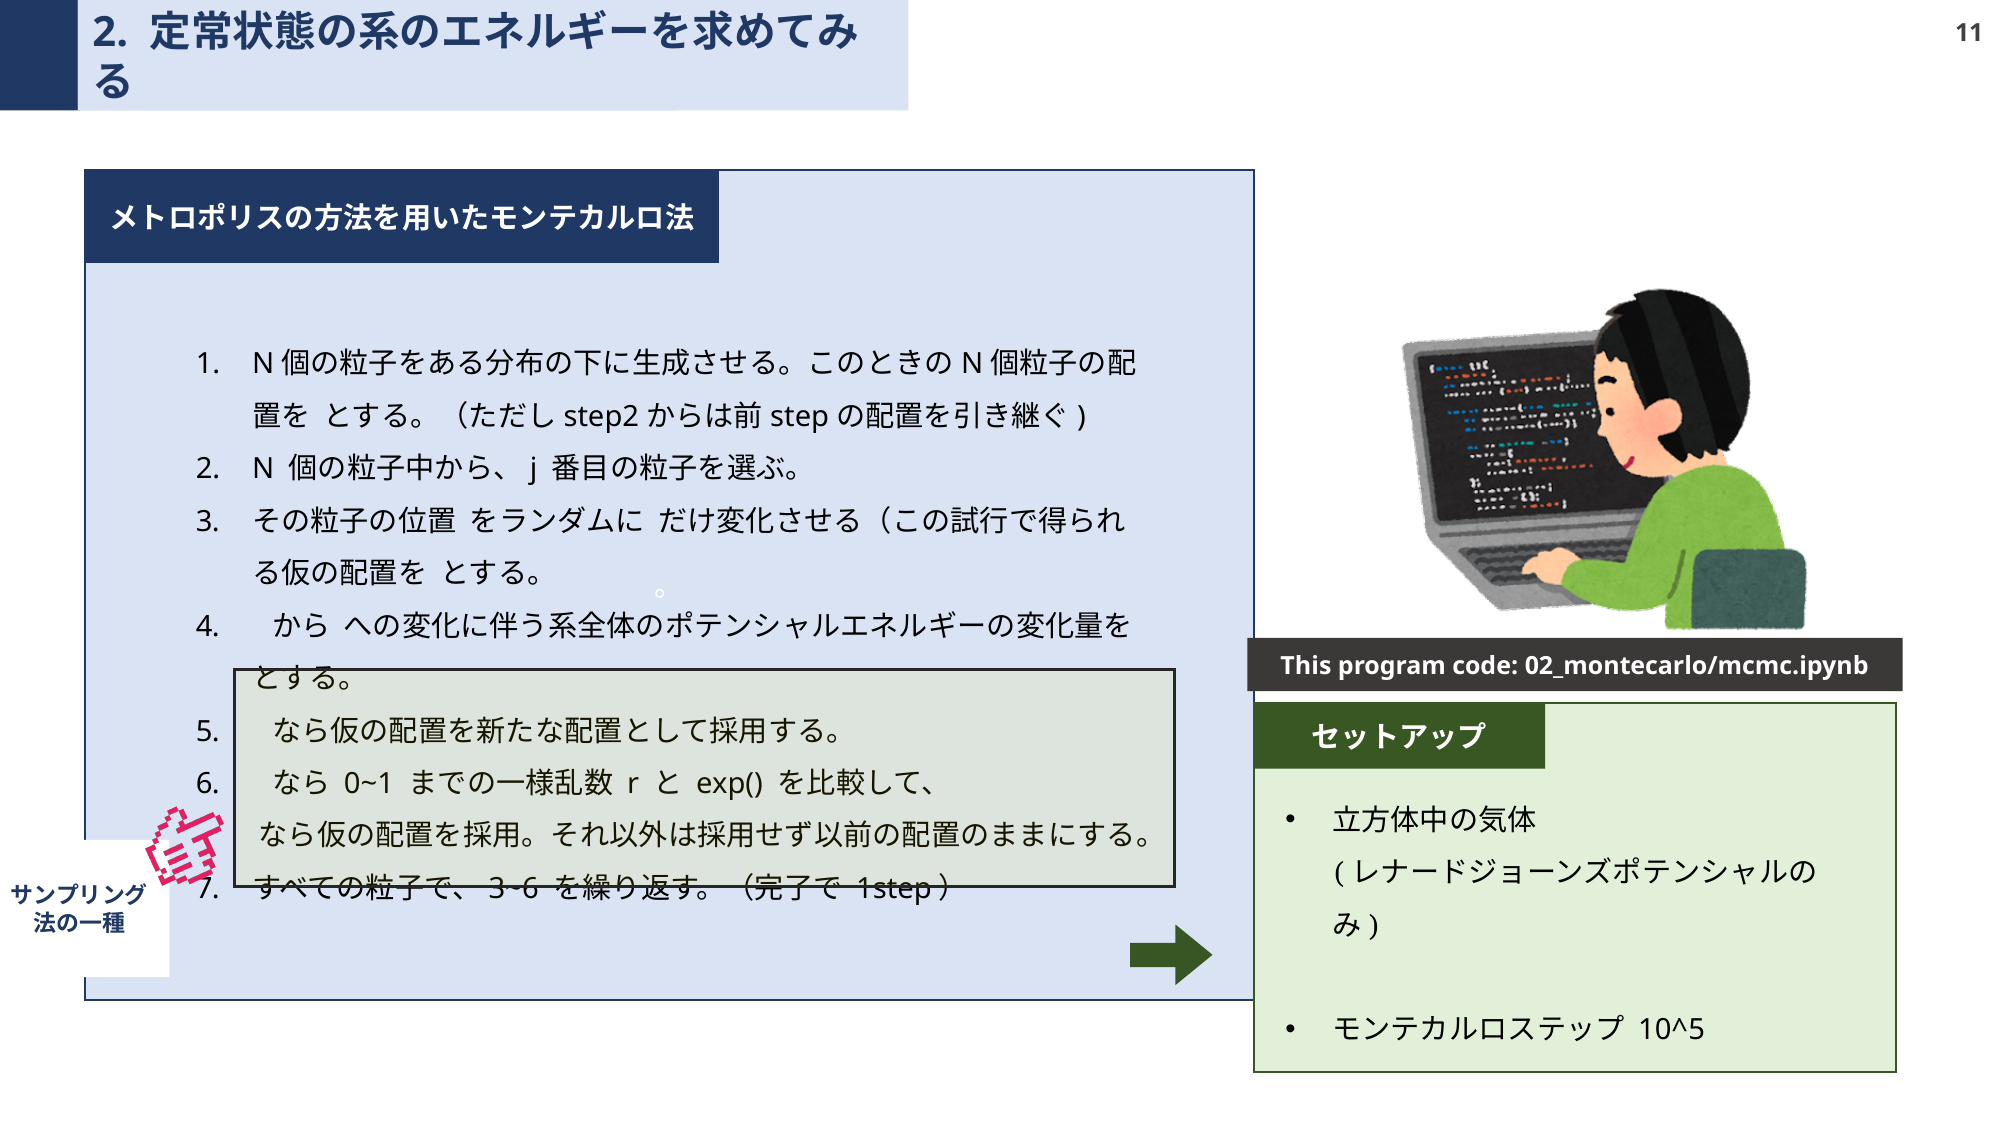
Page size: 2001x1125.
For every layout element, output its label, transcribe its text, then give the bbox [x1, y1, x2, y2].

text_box 2. 定常状態の系のエネルギーを求めてみる [77, 0, 909, 111]
slide_number 11 [1863, 0, 1999, 68]
picture [1392, 262, 1818, 650]
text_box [1253, 703, 1897, 1073]
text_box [1140, 913, 1202, 997]
picture [149, 802, 226, 884]
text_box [85, 169, 1254, 1001]
text_box This program code: 02_montecarlo/mcmc.ipynb [1254, 637, 1904, 692]
text_box サンプリング法の一種 [0, 839, 85, 978]
